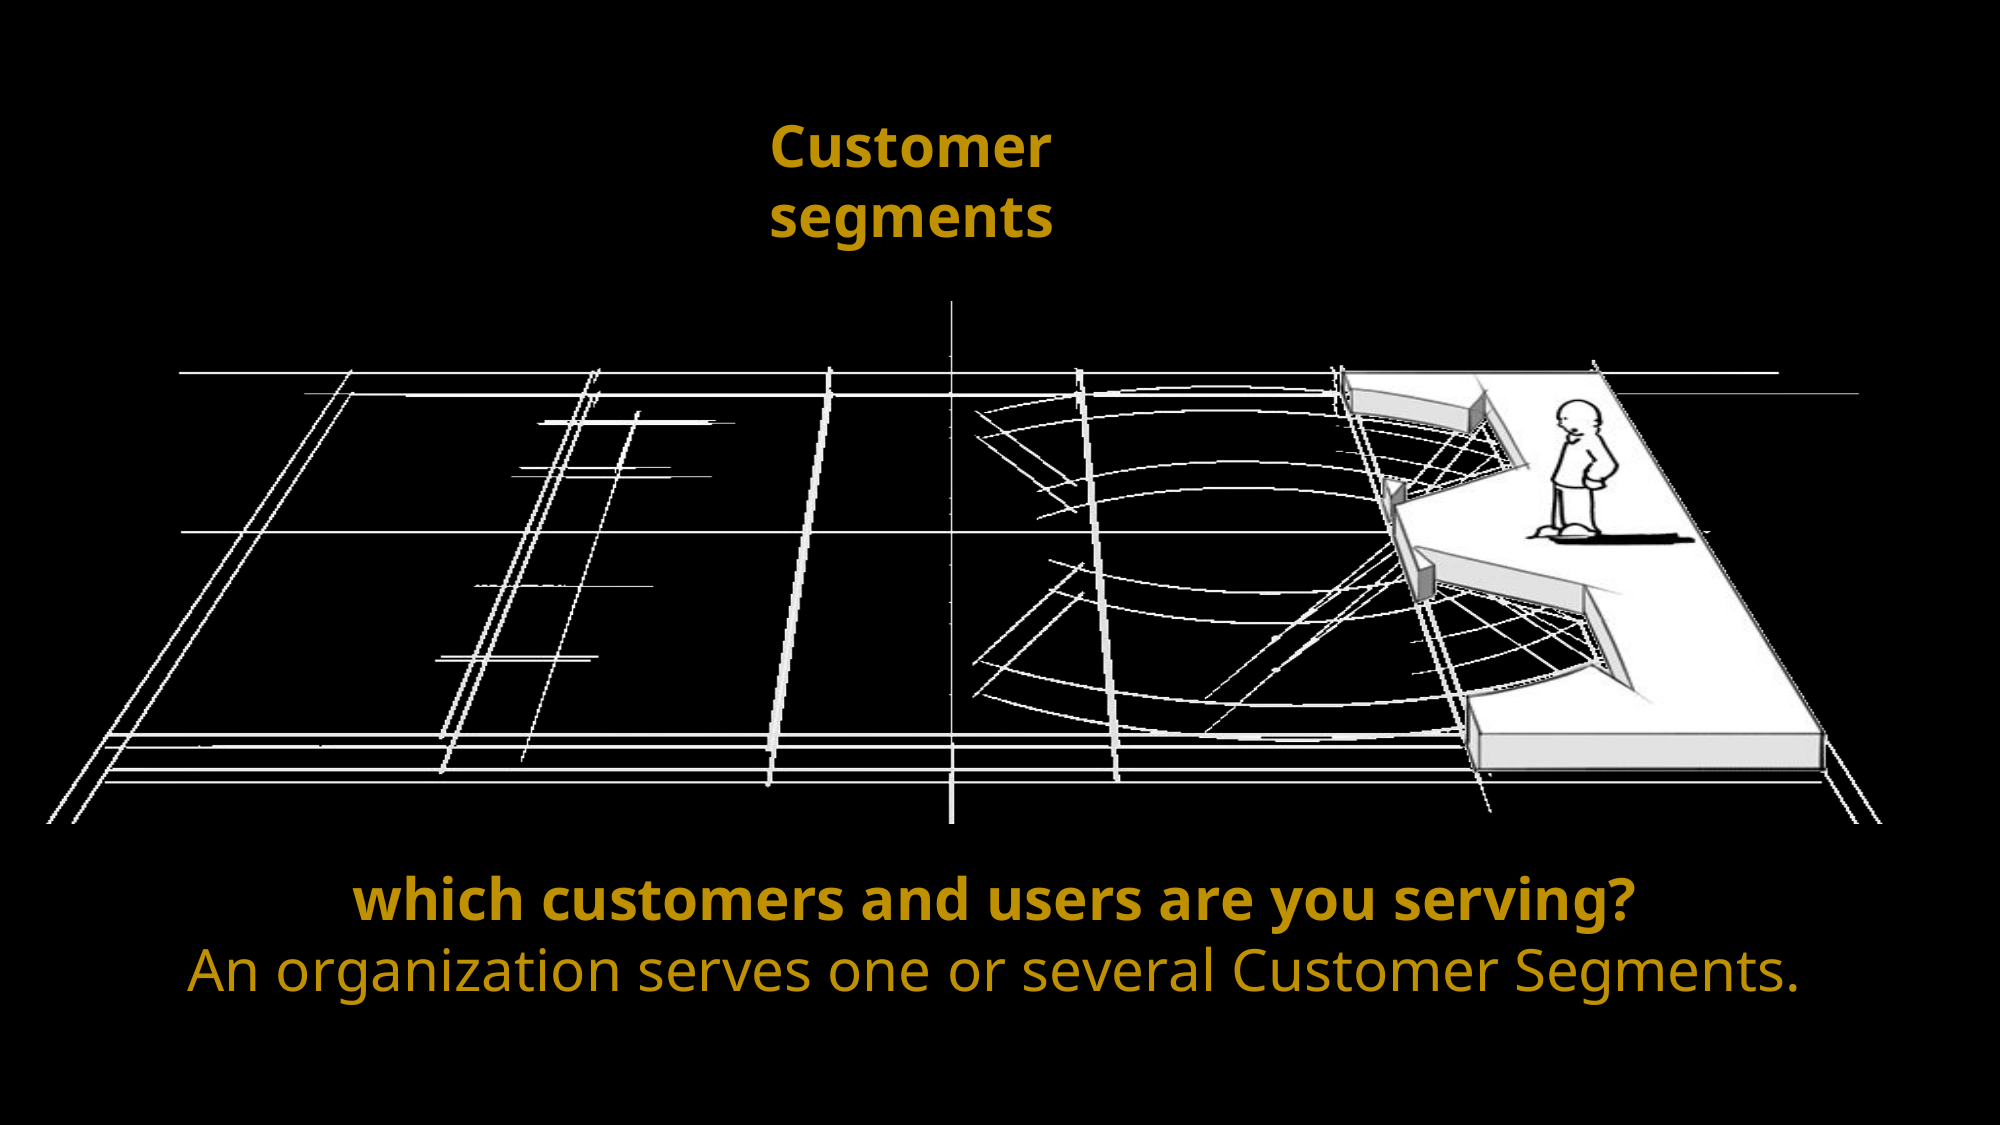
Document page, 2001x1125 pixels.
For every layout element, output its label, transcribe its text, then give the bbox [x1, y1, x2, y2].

text_box [0, 301, 1977, 824]
text_box Customer segments [755, 101, 1352, 257]
text_box which customers and users are you serving? An organization serves one or several Customer Segments. [140, 861, 1849, 1004]
